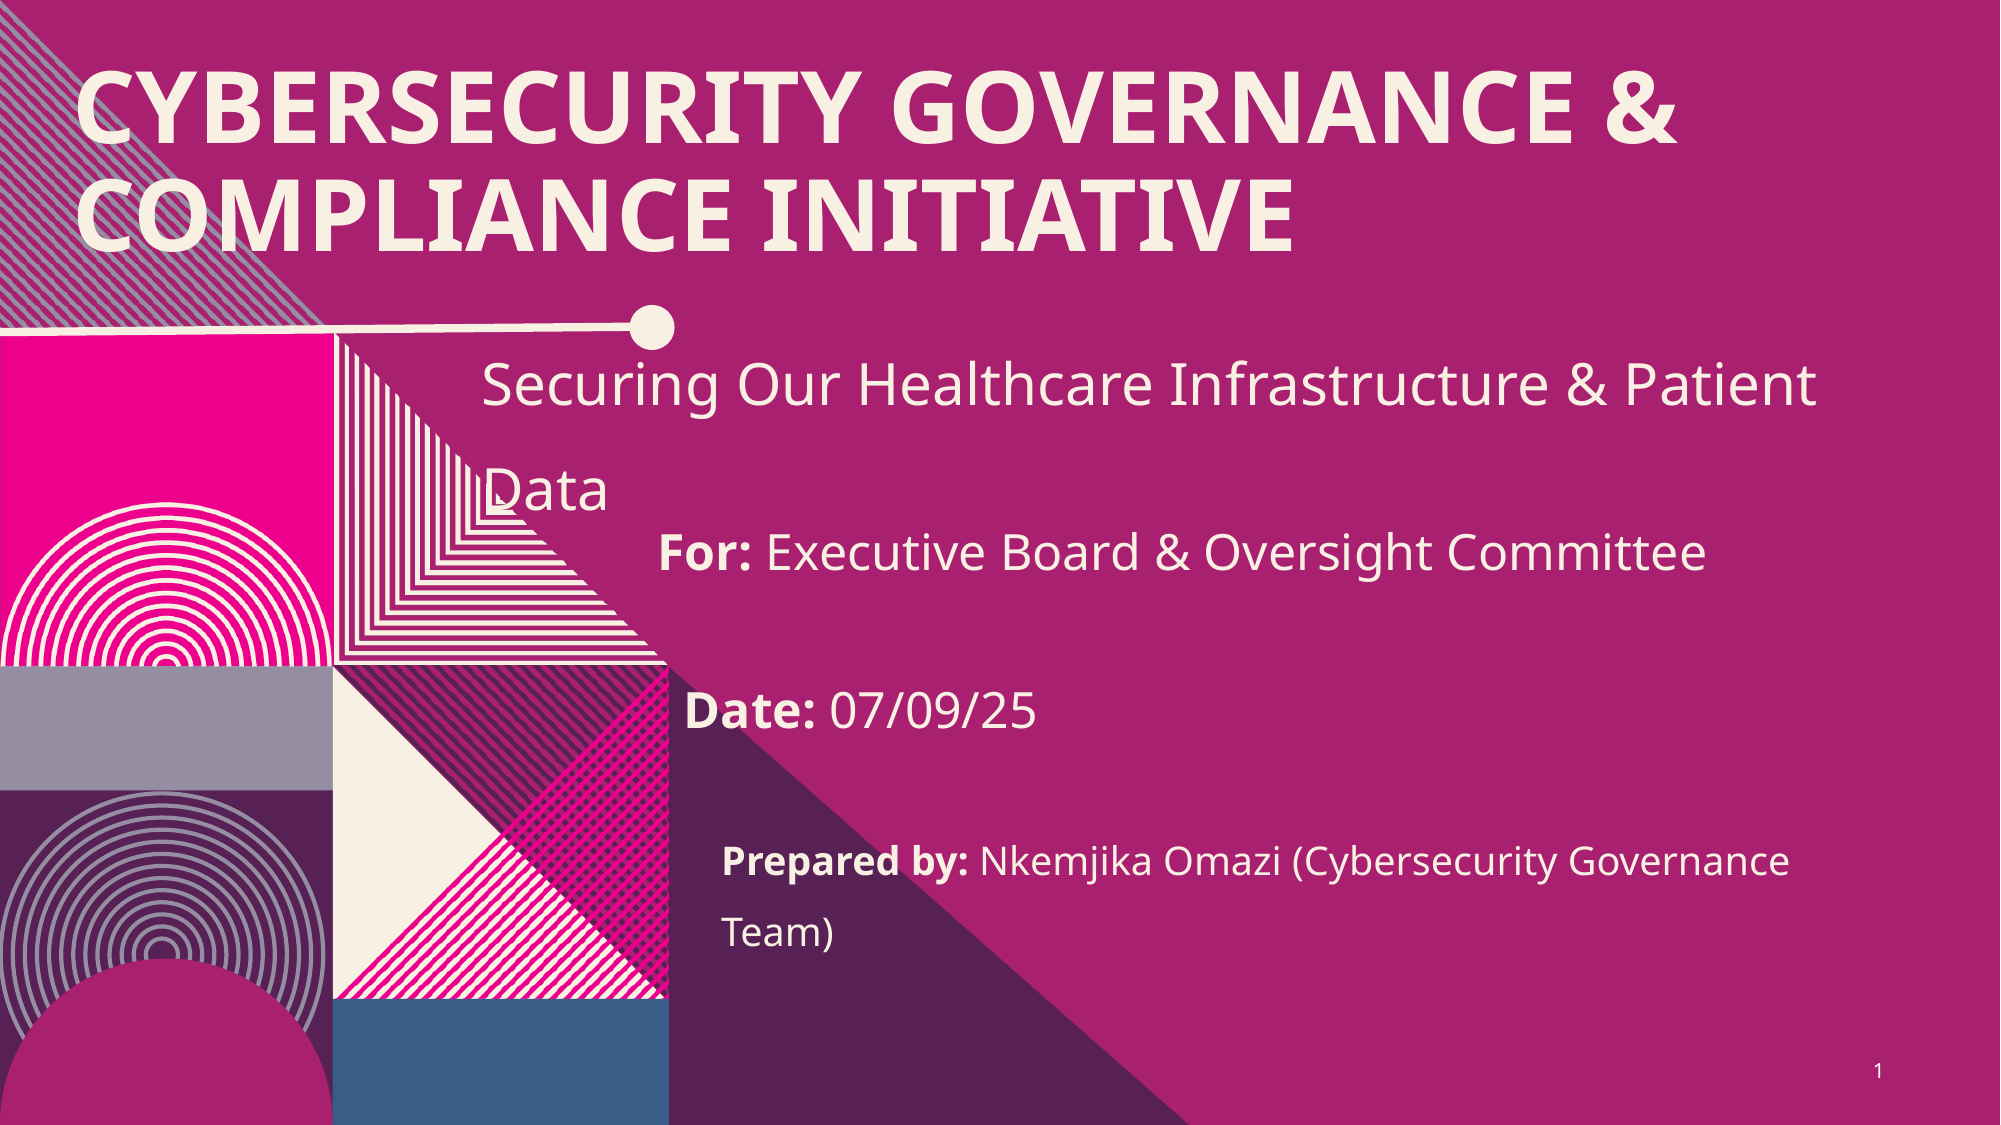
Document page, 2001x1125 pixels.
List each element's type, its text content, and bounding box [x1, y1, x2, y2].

text_box Prepared by: Nkemjika Omazi (Cybersecurity Governance Team) [706, 804, 1863, 963]
text_box For: Executive Board & Oversight Committee [642, 483, 1799, 642]
picture [0, 0, 333, 327]
subtitle Securing Our Healthcare Infrastructure & Patient Data [466, 304, 1957, 463]
picture [0, 502, 332, 667]
title Cybersecurity Governance & Compliance Initiative [57, 22, 1875, 281]
slide_number 1 [1824, 1042, 1900, 1102]
text_box Date: 07/09/25 [668, 641, 1825, 800]
picture [333, 333, 669, 998]
